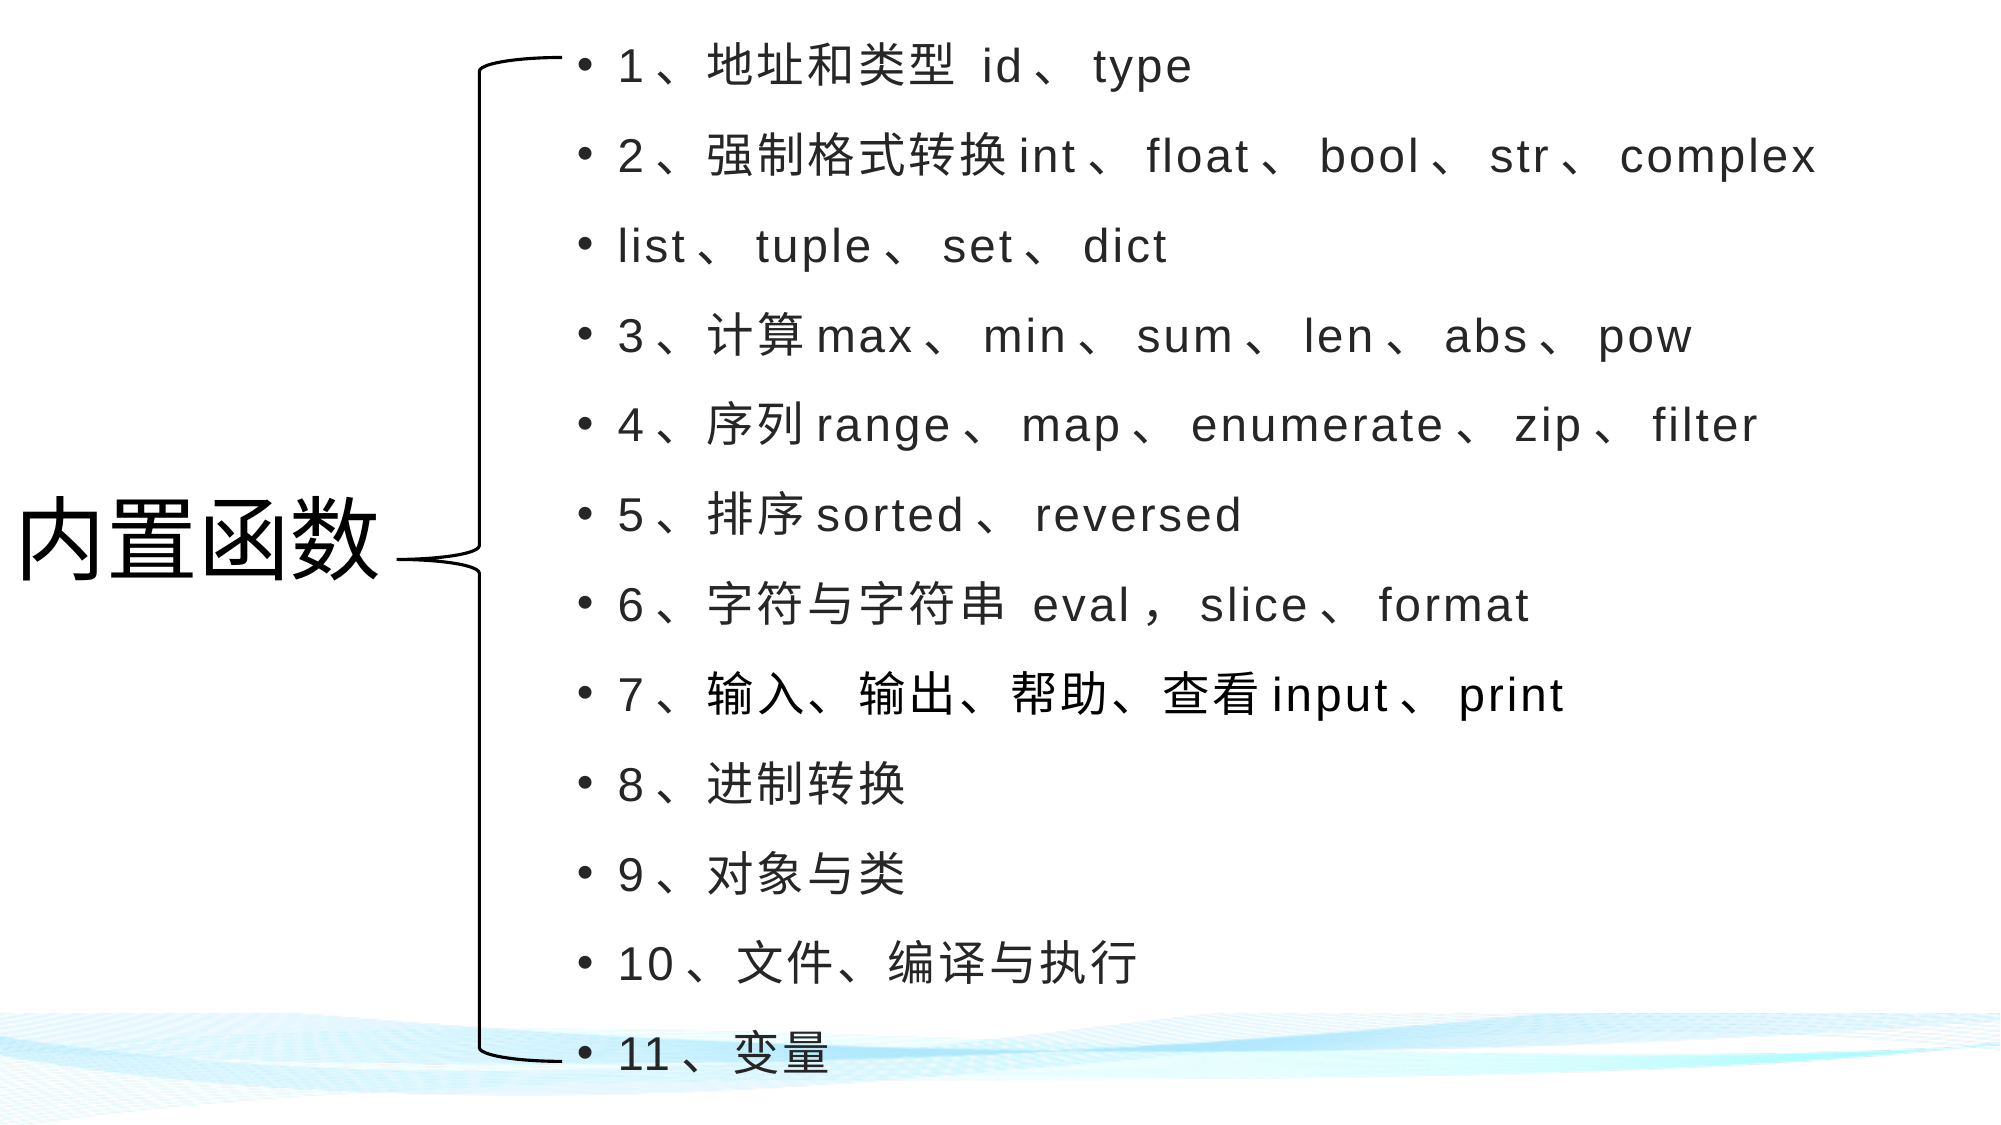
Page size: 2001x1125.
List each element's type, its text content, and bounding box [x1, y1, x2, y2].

text_box 内置函数 [0, 474, 397, 599]
picture [0, 1013, 2000, 1125]
list 1、地址和类型 id、type 2、强制格式转换int、float、bool、str、complex list、tuple、set、dict 3、计算max、min、sum、len、abs、pow 4、序列range、map、enumerate、zip、filter 5、排序sorted、reversed 6、字符与字符串 eval，slice、format 7、输入、输出、帮助、查看input、print 8、进制转换 9、对象与类 10、文件、编译与执行 11、变量 [562, 10, 1891, 1109]
text_box [396, 55, 563, 1063]
